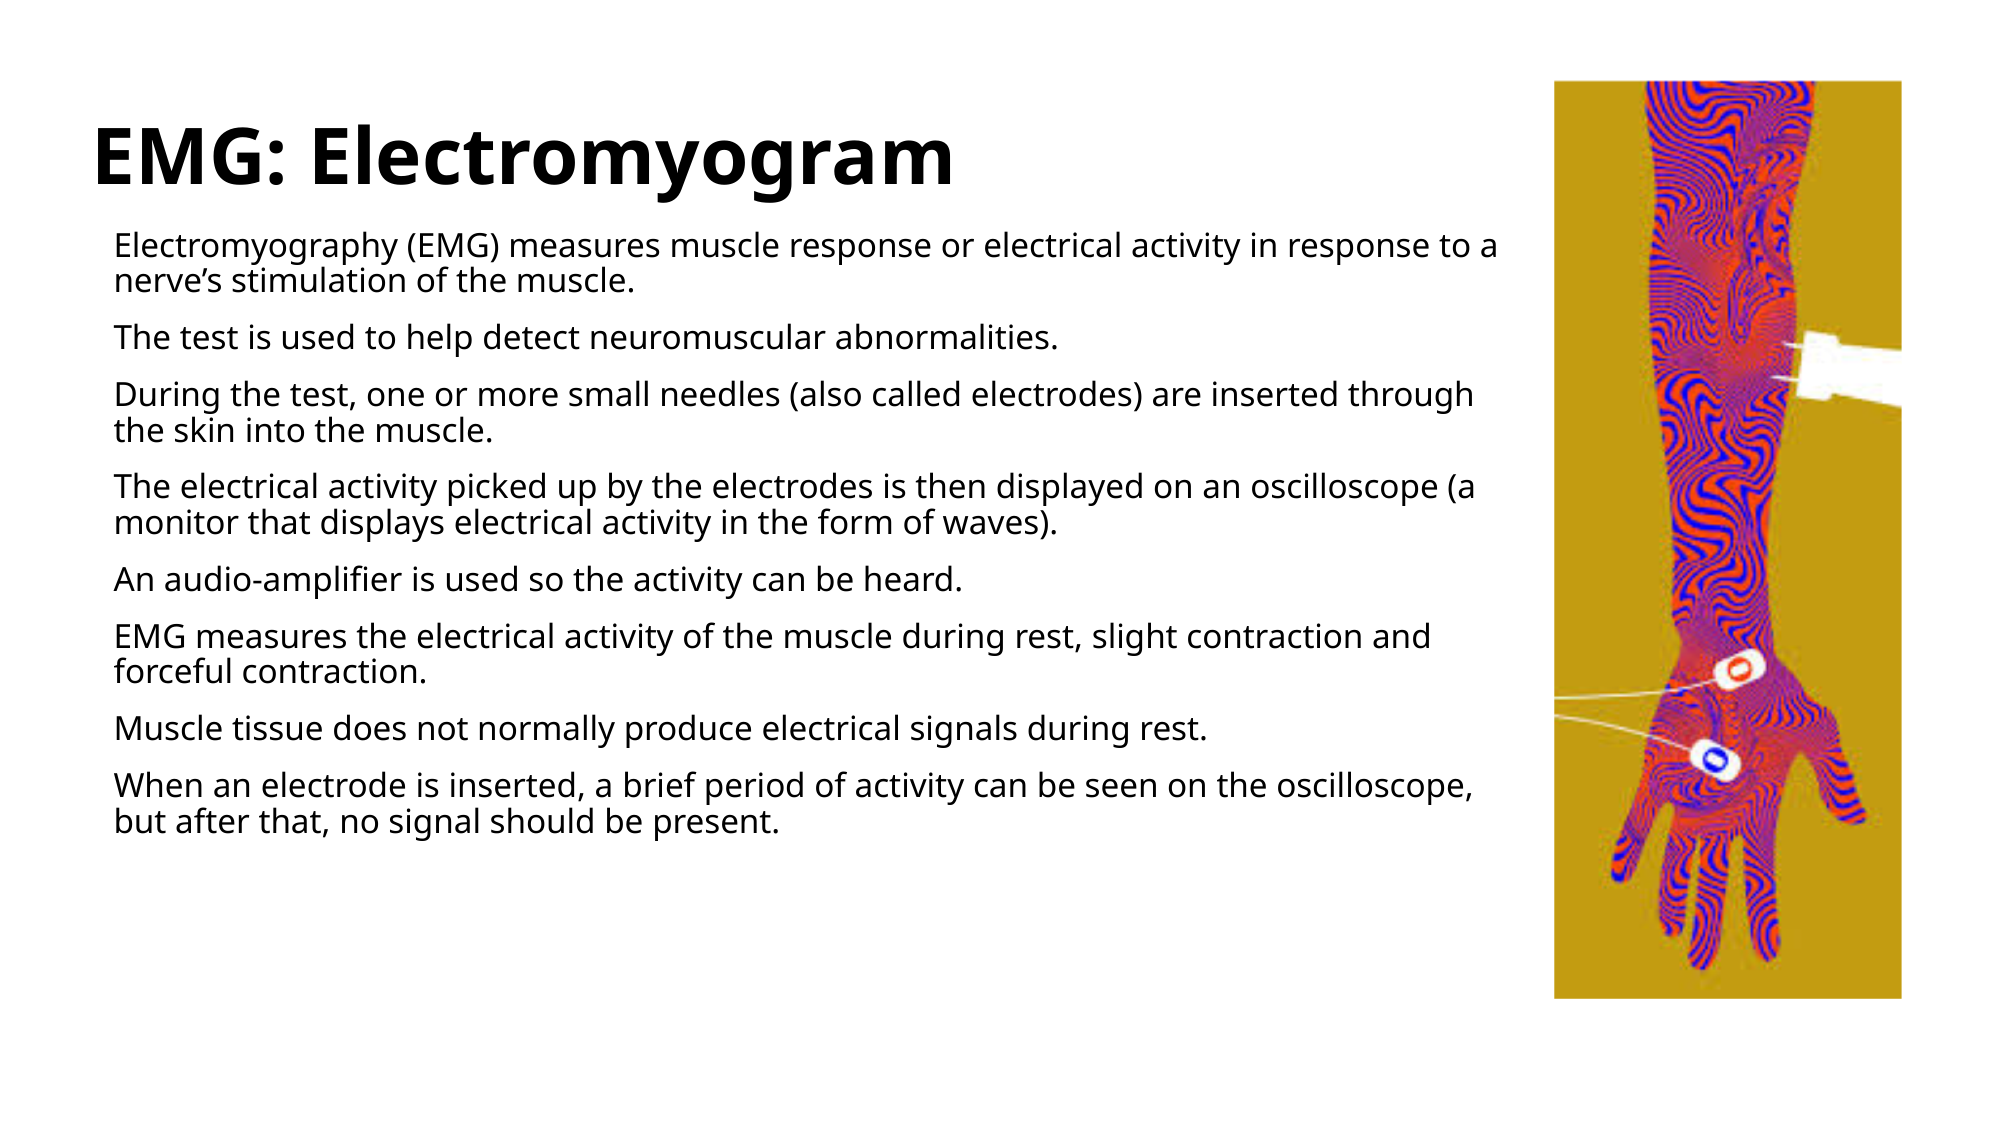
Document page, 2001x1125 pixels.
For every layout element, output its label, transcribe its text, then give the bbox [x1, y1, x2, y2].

title EMG: Electromyogram [69, 86, 979, 210]
list Electromyography (EMG) measures muscle response or electrical activity in response to a nerve’s stimulation of the muscle. The test is used to help detect neuromuscular abnormalities. During the test, one or more small needles (also called electrodes) are inserted through the skin into the muscle. The electrical activity picked up by the electrodes is then displayed on an oscilloscope (a monitor that displays electrical activity in the form of waves). An audio-amplifier is used so the activity can be heard. EMG measures the electrical activity of the muscle during rest, slight contraction and forceful contraction. Muscle tissue does not normally produce electrical signals during rest. When an electrode is inserted, a brief period of activity can be seen on the oscilloscope, but after that, no signal should be present. [98, 220, 1520, 1018]
picture [1268, 82, 2000, 998]
